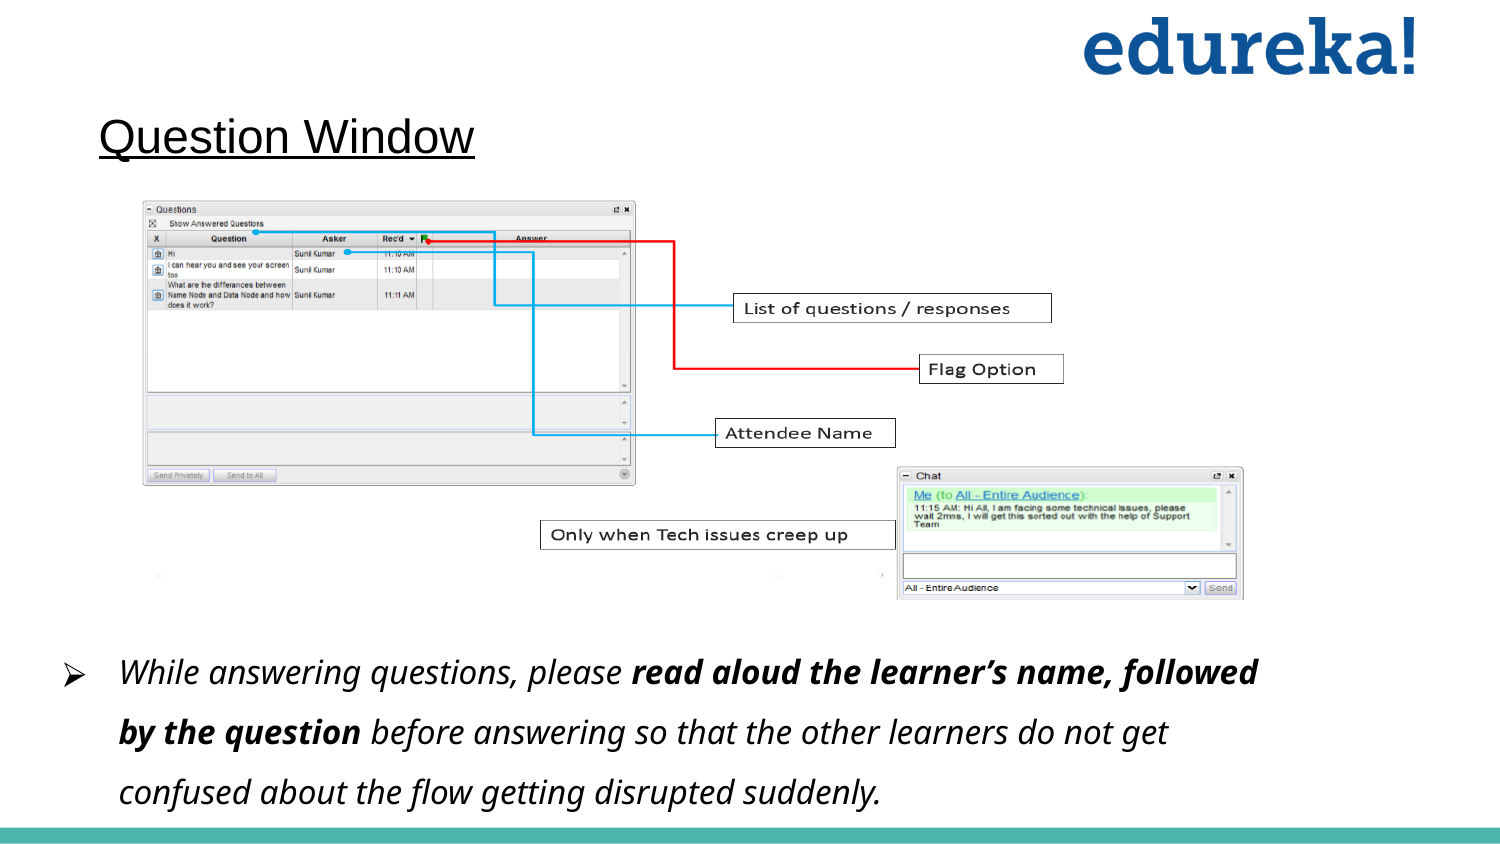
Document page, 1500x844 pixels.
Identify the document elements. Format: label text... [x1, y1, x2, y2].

title Question Window [83, 90, 1345, 179]
list While answering questions, please read aloud the learner’s name, followed by the question before answering so that the other learners do not get confused about the flow getting disrupted suddenly. [47, 616, 1309, 844]
picture [1084, 17, 1414, 75]
picture [139, 191, 1251, 606]
